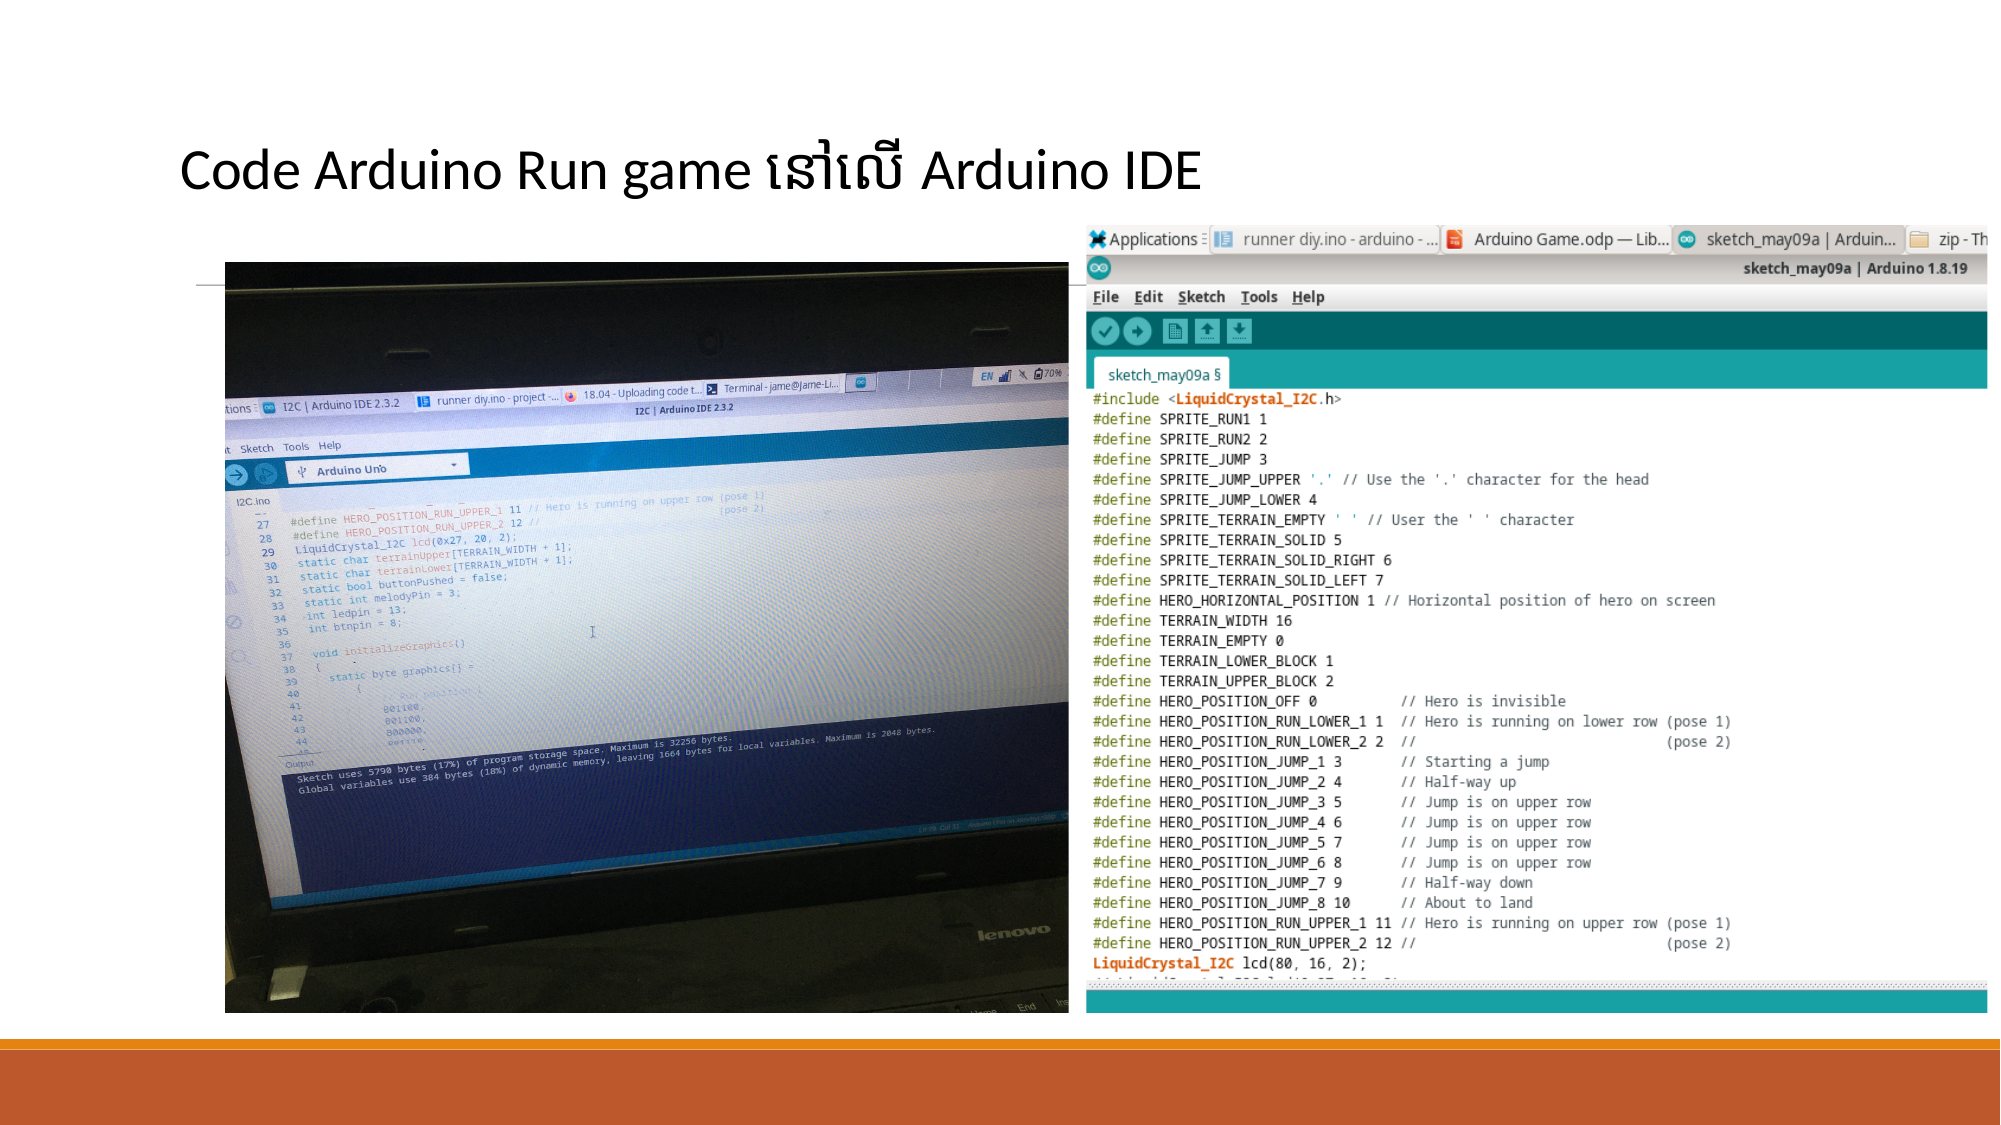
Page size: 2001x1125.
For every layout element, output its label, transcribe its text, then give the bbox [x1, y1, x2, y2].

picture [1086, 224, 1988, 1013]
picture [224, 262, 1069, 1013]
title Code Arduino Run game នៅលើ Arduino IDE [180, 47, 1830, 285]
